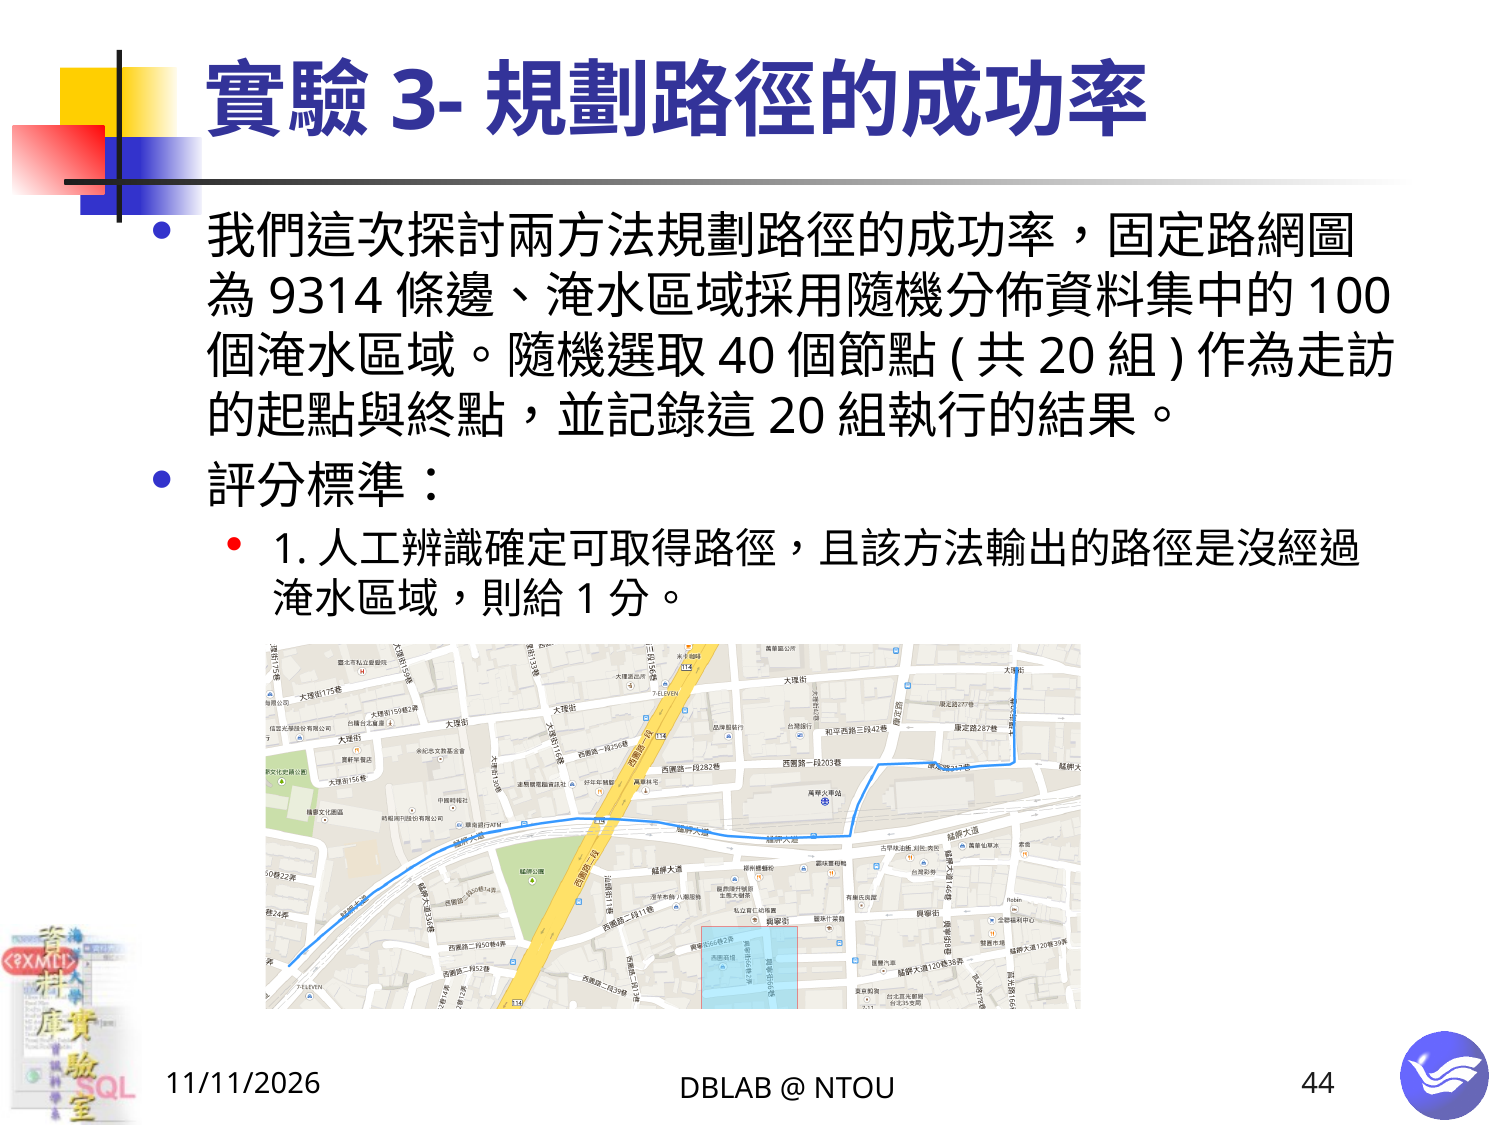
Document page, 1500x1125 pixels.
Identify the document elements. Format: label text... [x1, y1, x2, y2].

picture [265, 643, 1081, 1009]
title 實驗3-規劃路徑的成功率 [188, 24, 1468, 154]
list 我們這次探討兩方法規劃路徑的成功率，固定路網圖為9314條邊、淹水區域採用隨機分佈資料集中的100個淹水區域。隨機選取40個節點(共20組)作為走訪的起點與終點，並記錄這20組執行的結果。 評分標準： 1.人工辨識確定可取得路徑，且該方法輸出的路徑是沒經過淹水區域，則給1分。 [135, 196, 1417, 1010]
slide_number 44 [1037, 1036, 1351, 1113]
table_header [1400, 1031, 1489, 1120]
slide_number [149, 1036, 463, 1113]
footer DBLAB @ NTOU [549, 1036, 1026, 1113]
picture [0, 924, 142, 1125]
